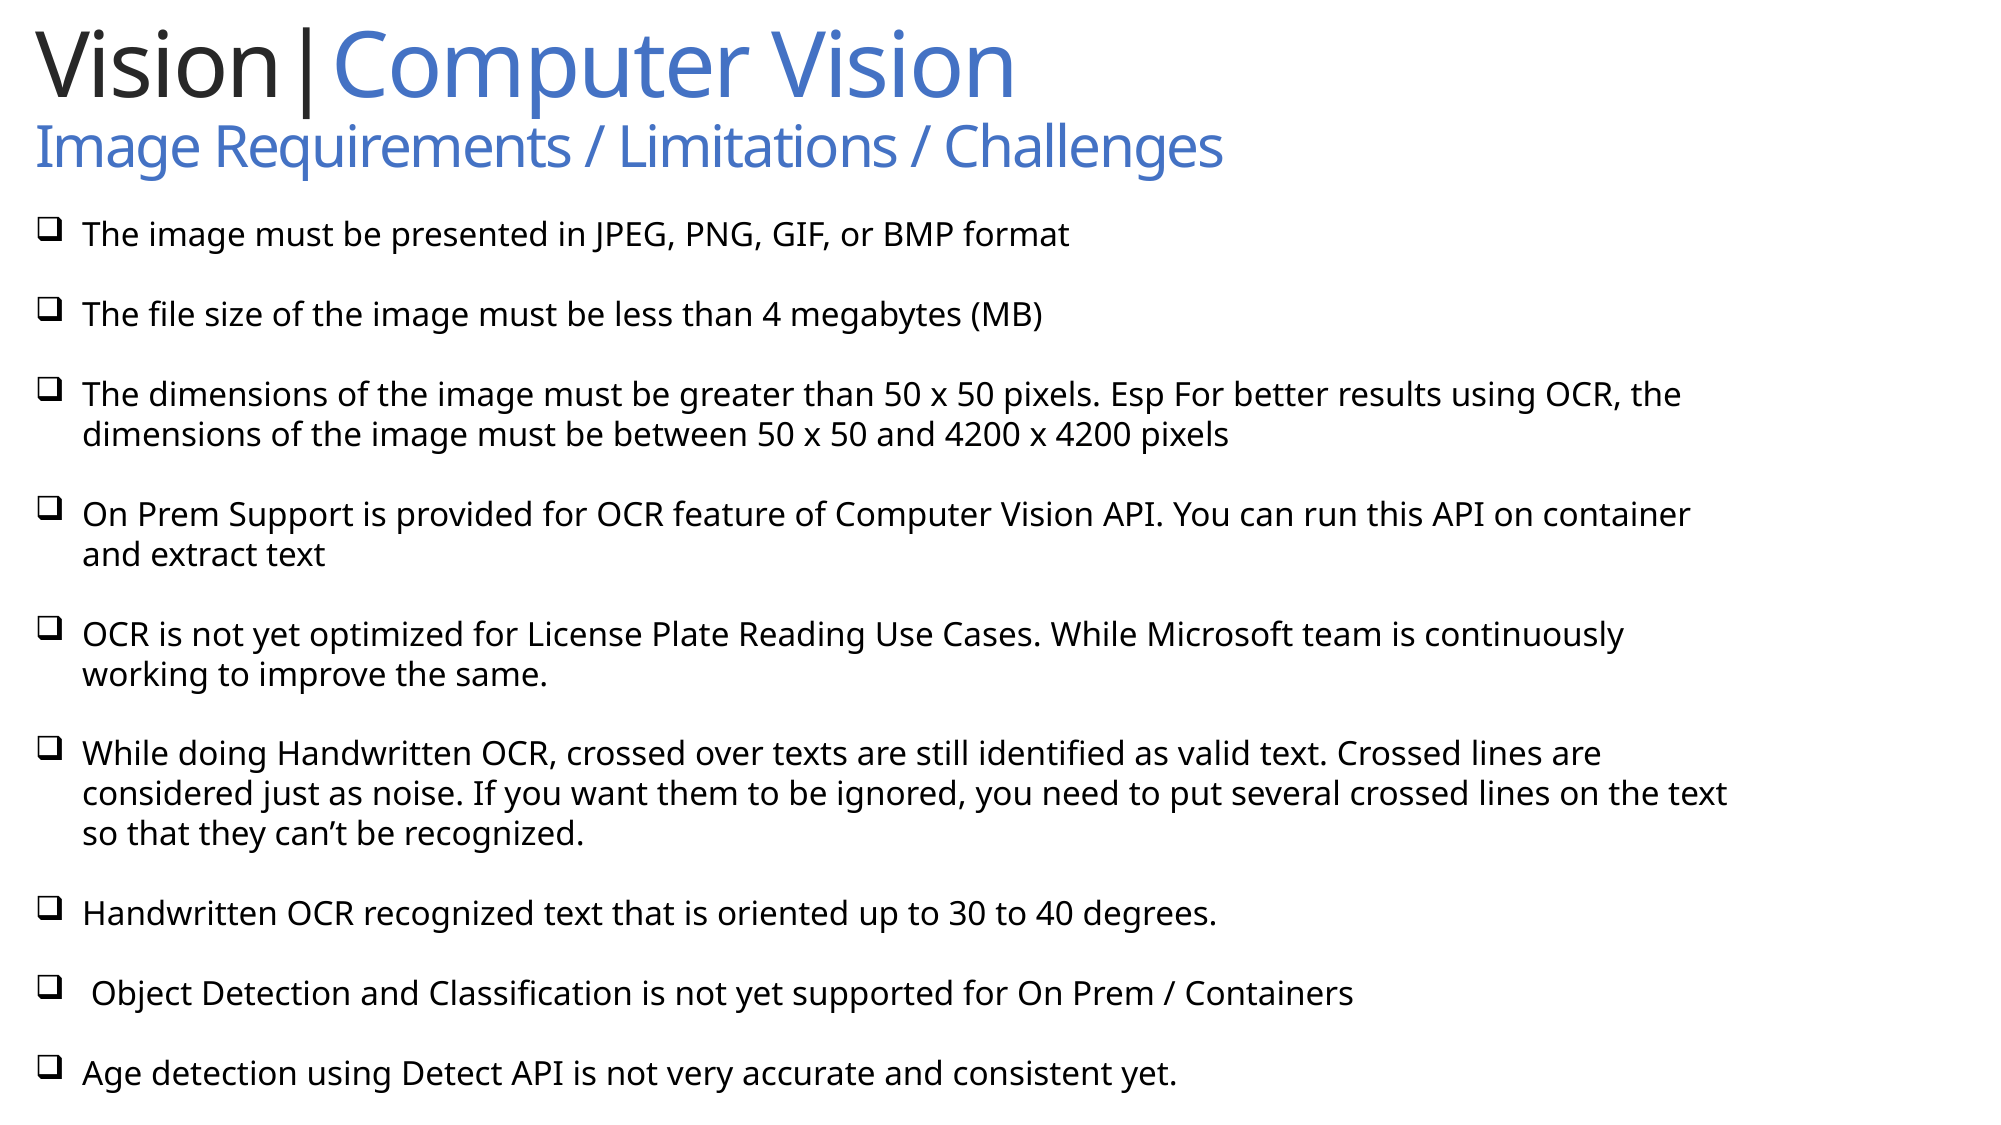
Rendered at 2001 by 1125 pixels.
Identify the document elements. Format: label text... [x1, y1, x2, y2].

text_box The image must be presented in JPEG, PNG, GIF, or BMP format The file size of the image must be less than 4 megabytes (MB) The dimensions of the image must be greater than 50 x 50 pixels. Esp For better results using OCR, the dimensions of the image must be between 50 x 50 and 4200 x 4200 pixels On Prem Support is provided for OCR feature of Computer Vision API. You can run this API on container and extract text OCR is not yet optimized for License Plate Reading Use Cases. While Microsoft team is continuously working to improve the same. While doing Handwritten OCR, crossed over texts are still identified as valid text. Crossed lines are considered just as noise. If you want them to be ignored, you need to put several crossed lines on the text so that they can’t be recognized. Handwritten OCR recognized text that is oriented up to 30 to 40 degrees. Object Detection and Classification is not yet supported for On Prem / Containers Age detection using Detect API is not very accurate and consistent yet. [20, 206, 1766, 1125]
text_box Vision|Computer Vision Image Requirements / Limitations / Challenges . [20, 11, 2000, 347]
